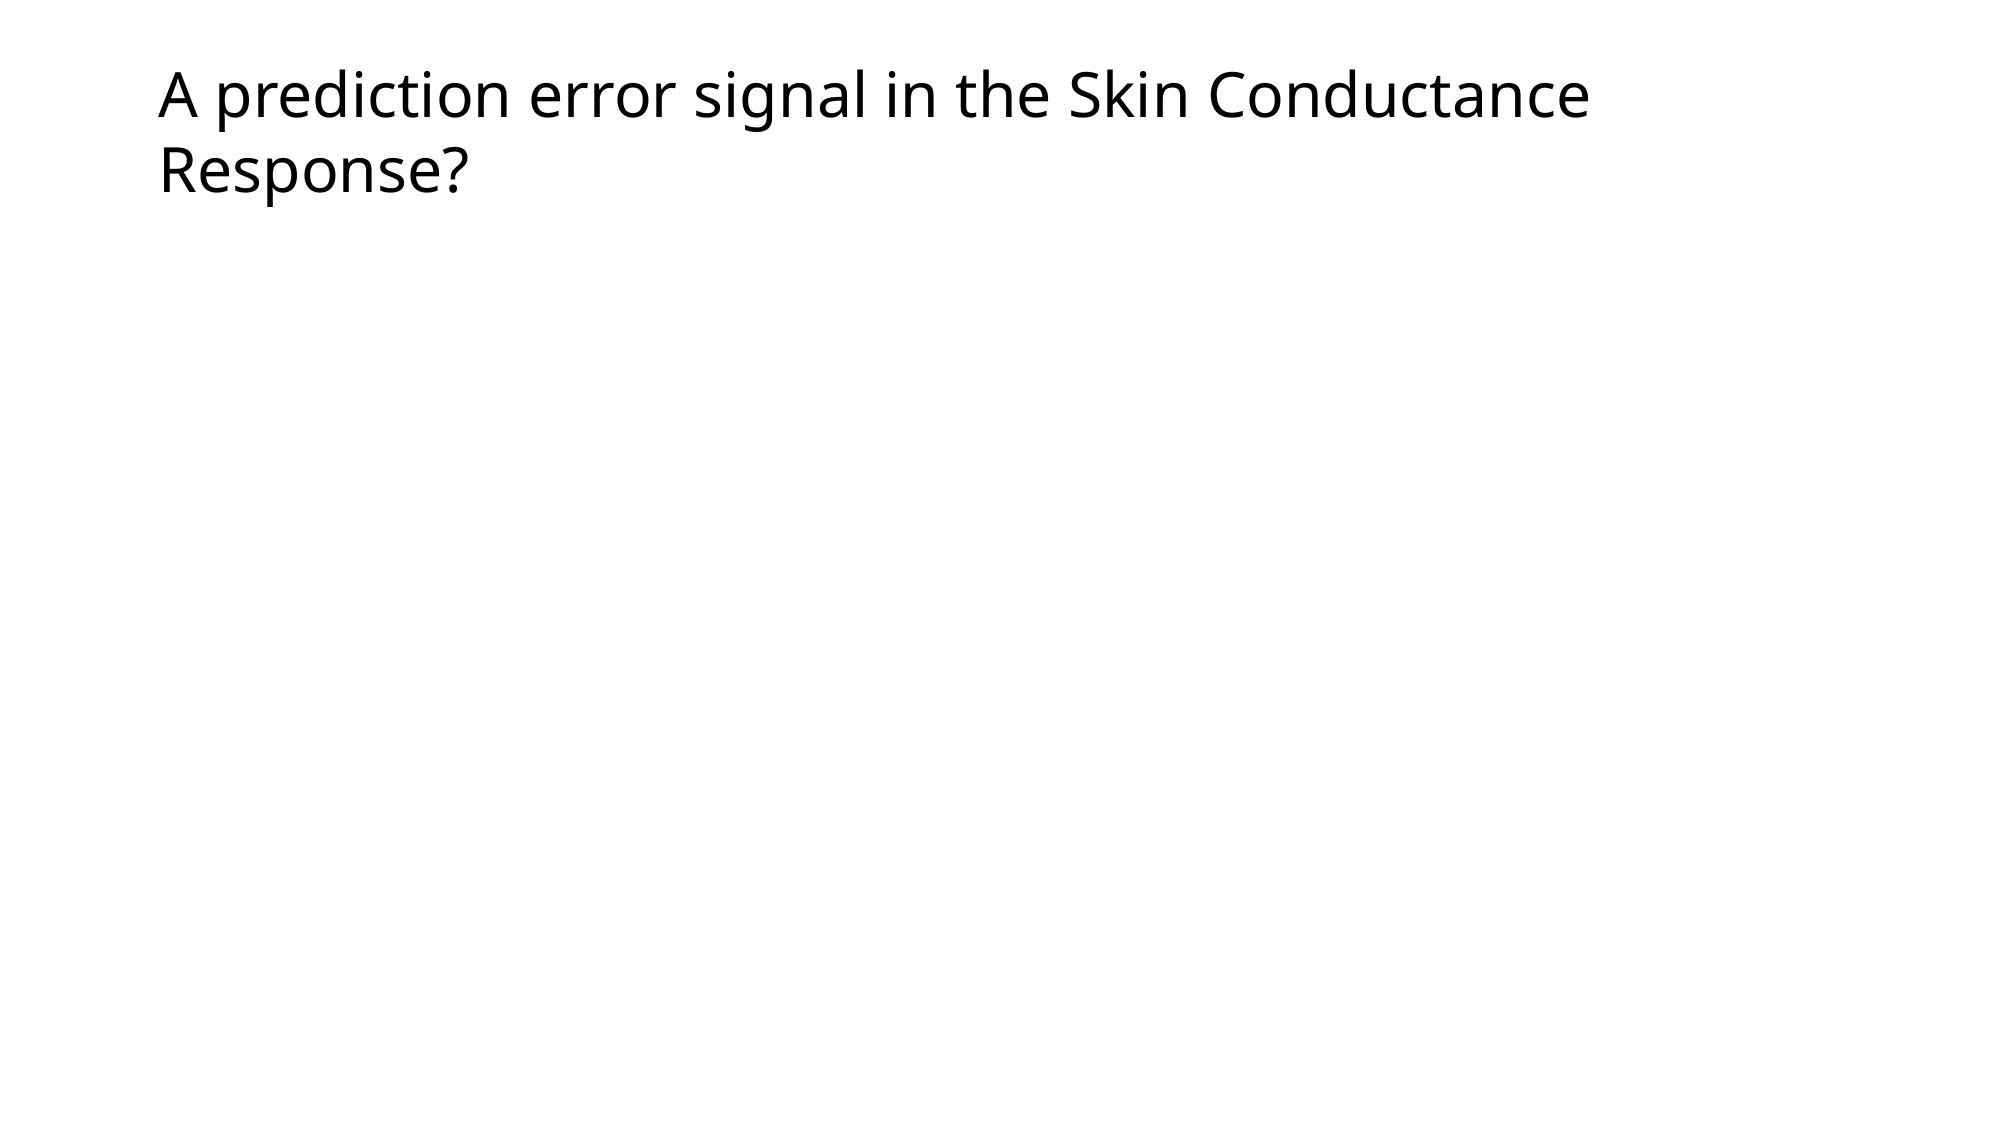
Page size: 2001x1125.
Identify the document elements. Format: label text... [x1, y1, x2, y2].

text_box A prediction error signal in the Skin Conductance Response? [143, 47, 1786, 213]
